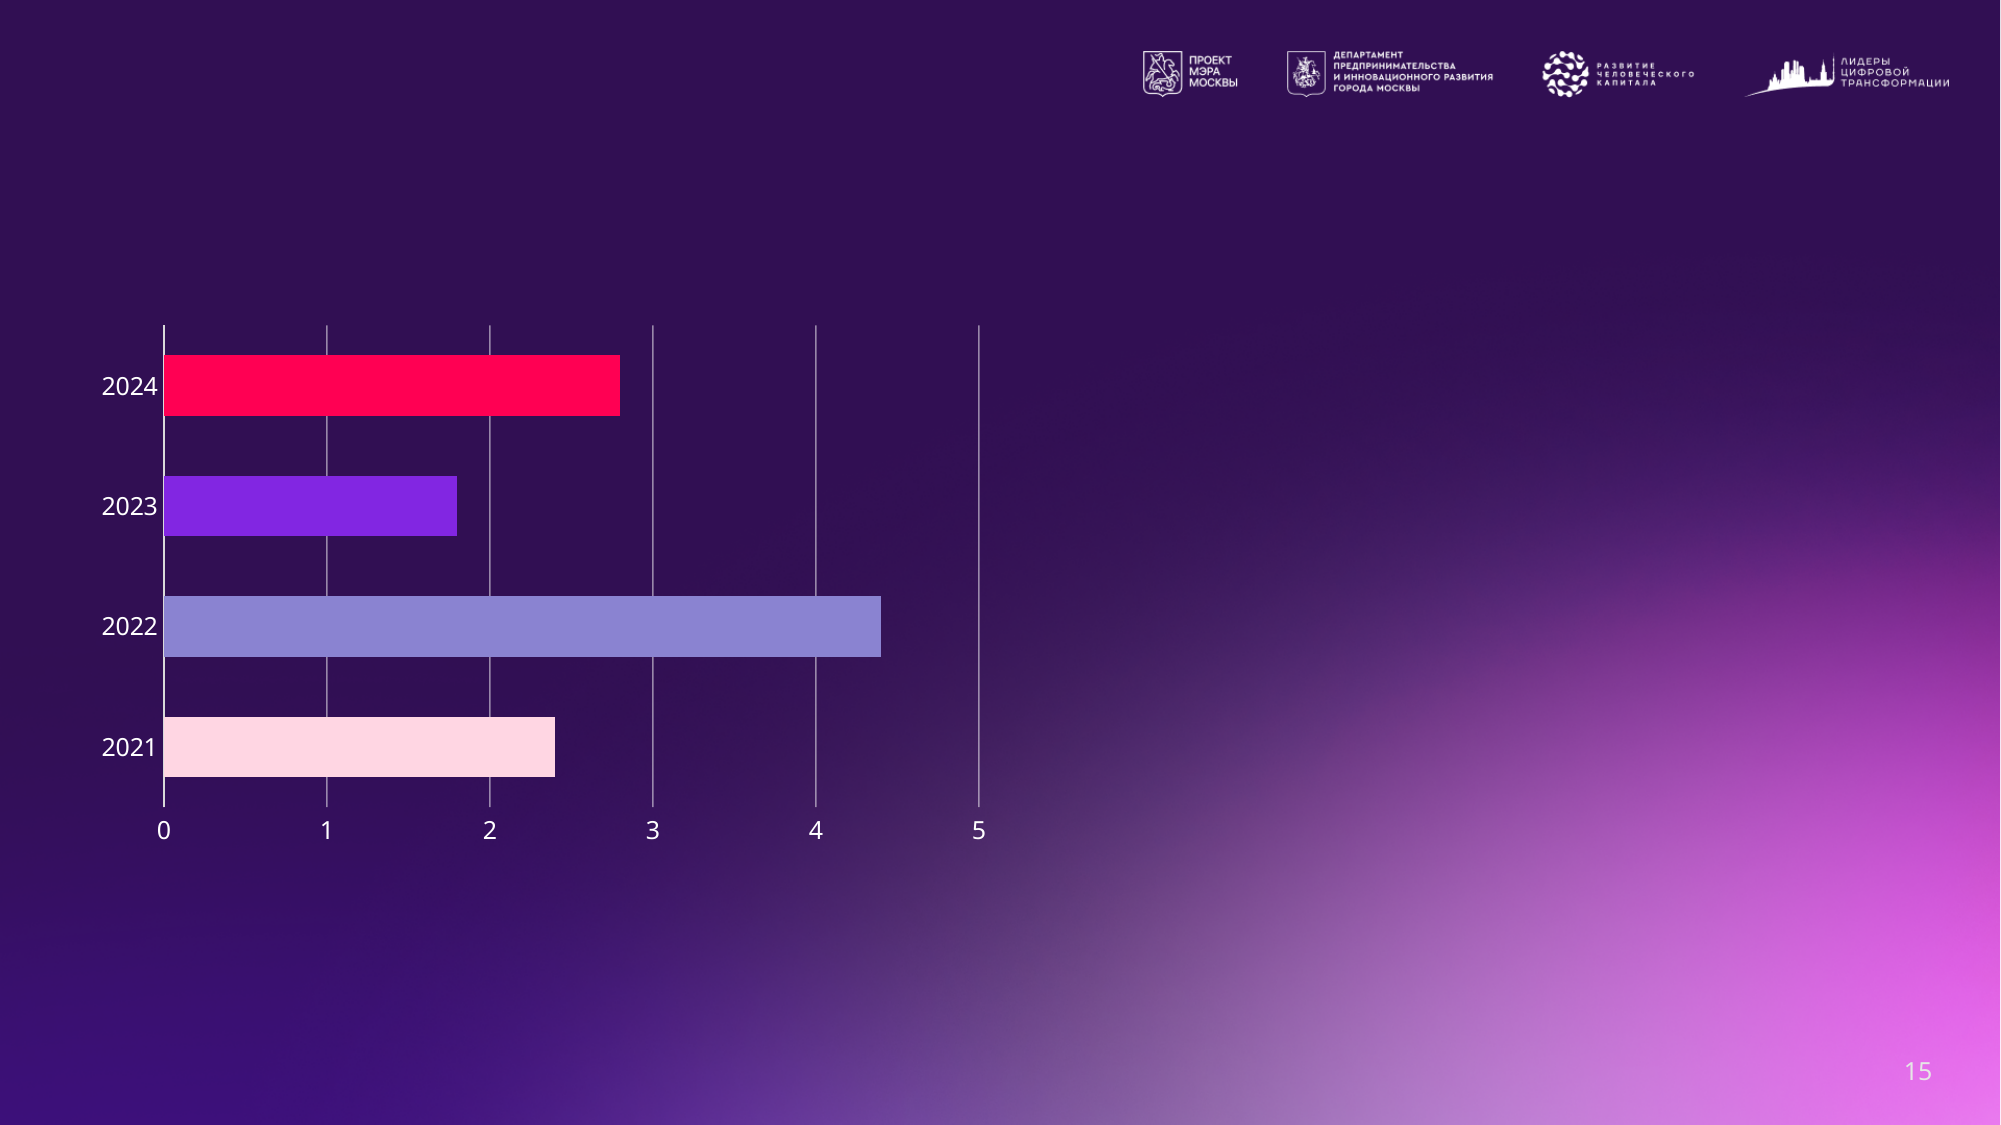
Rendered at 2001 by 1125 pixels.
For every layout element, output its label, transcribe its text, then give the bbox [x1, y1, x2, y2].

picture [0, 0, 2001, 1125]
chart [56, 233, 1000, 956]
slide_number 15 [1872, 1042, 1964, 1103]
